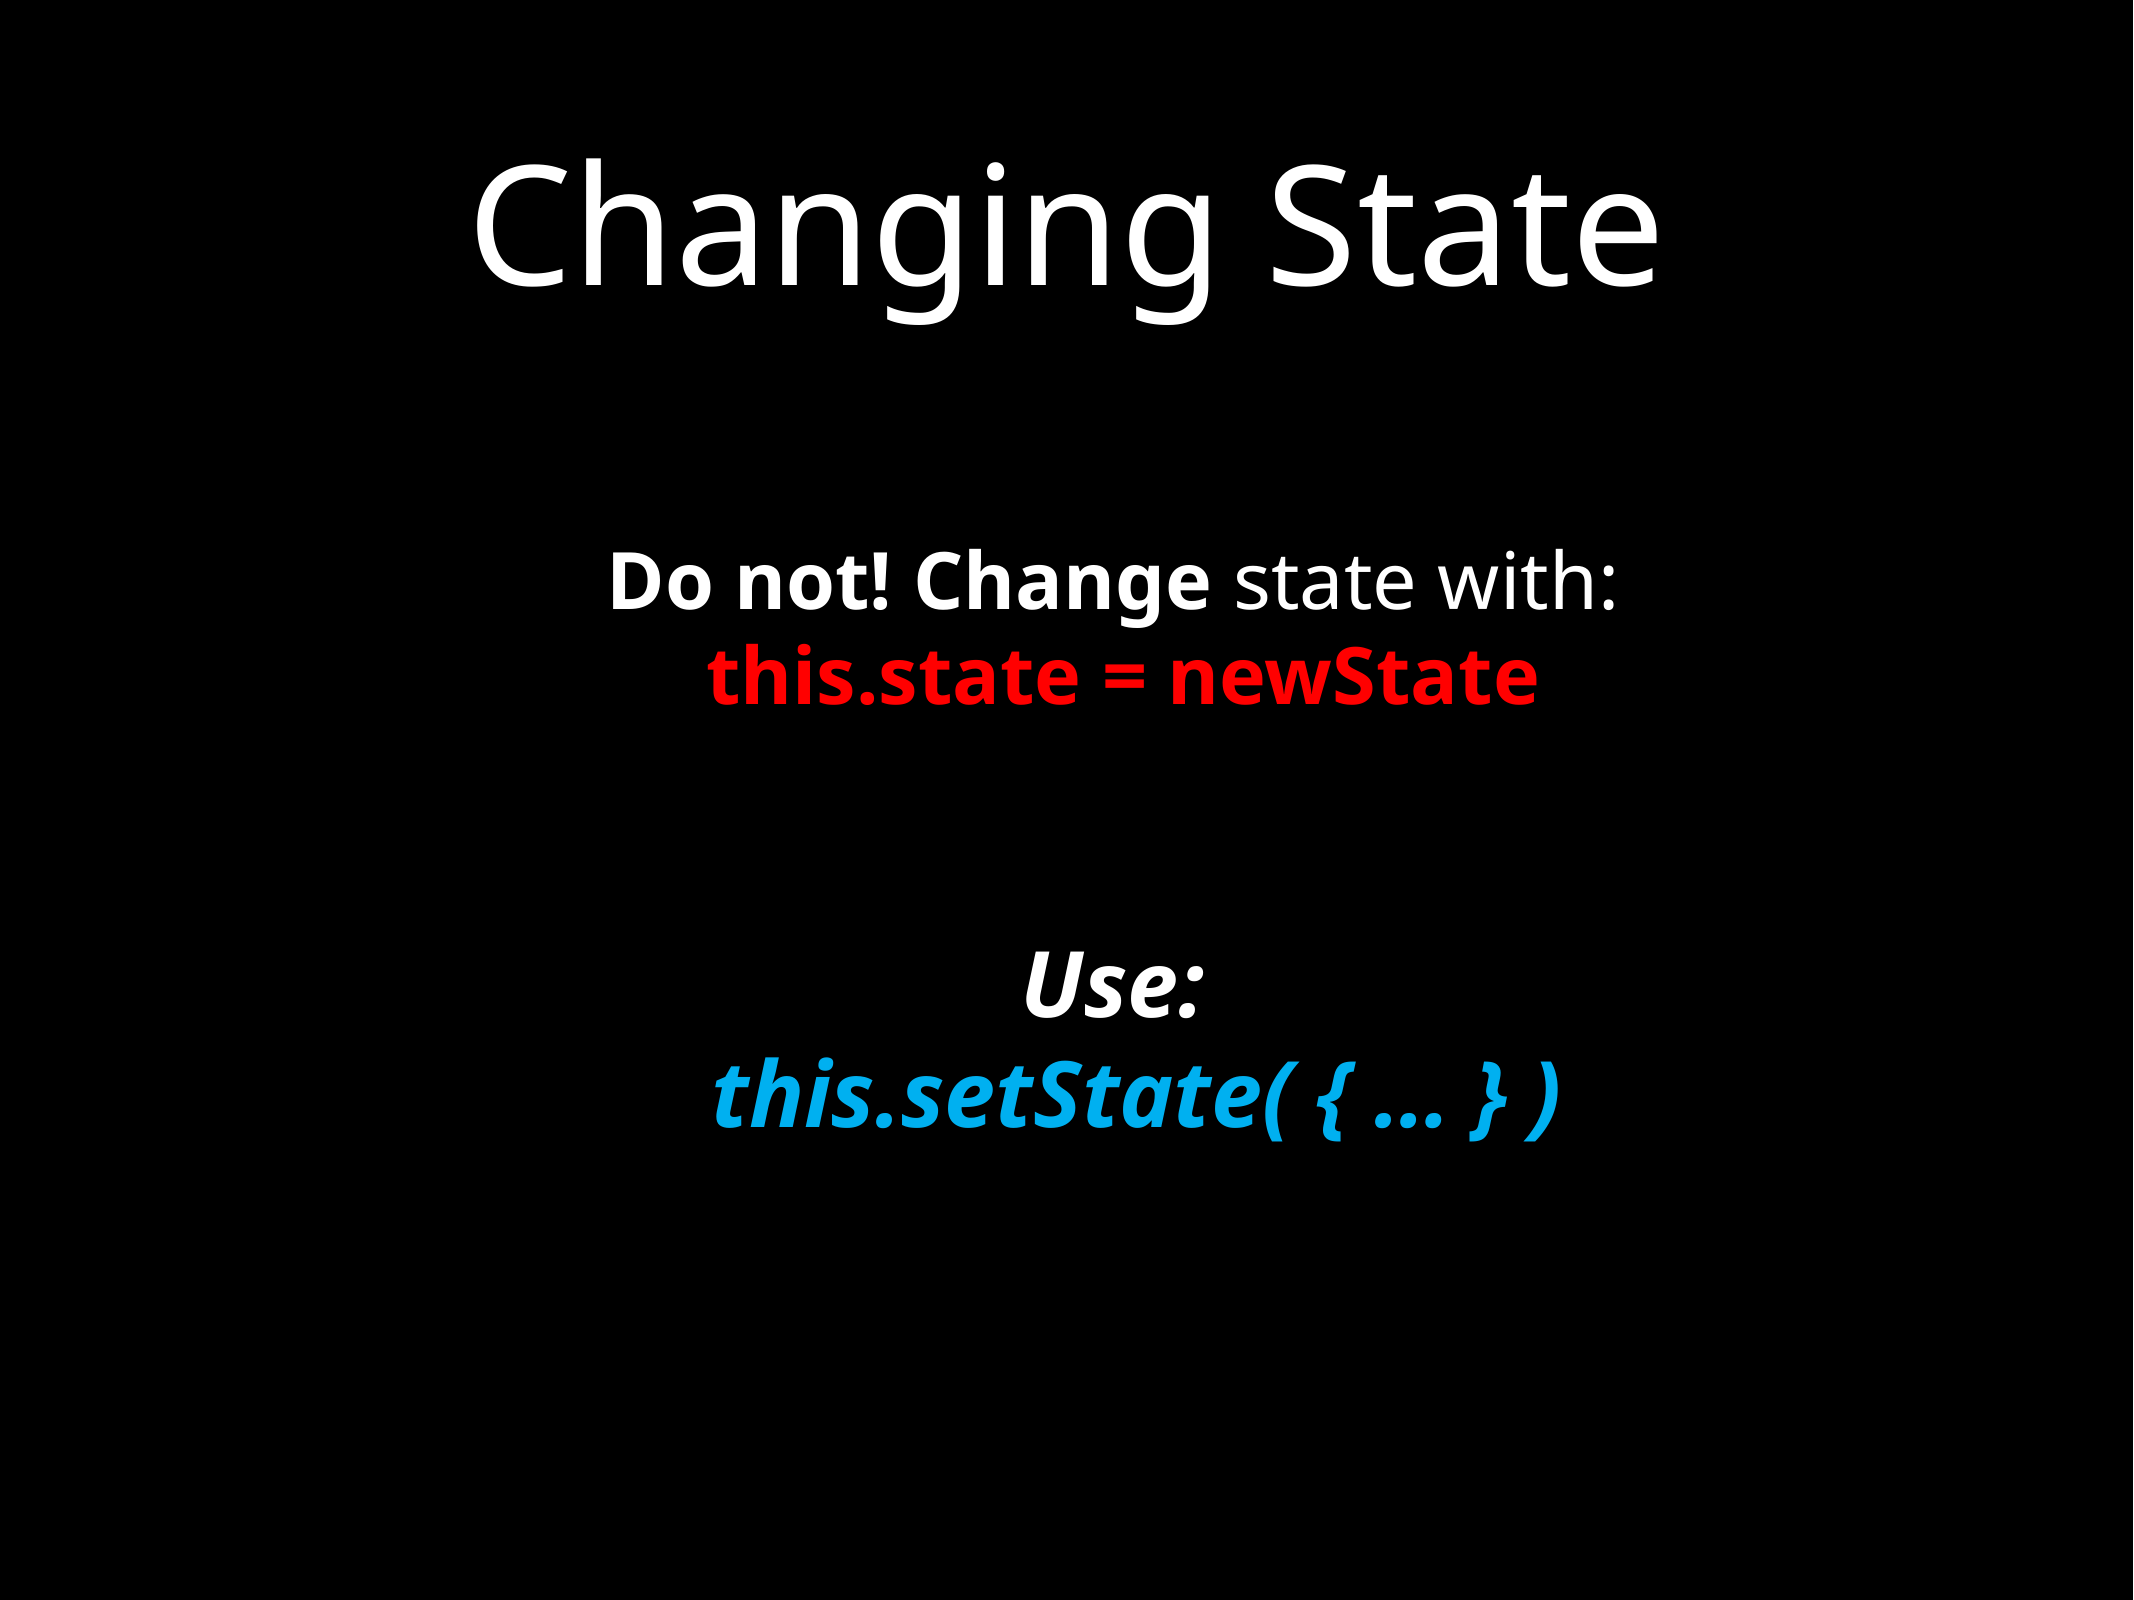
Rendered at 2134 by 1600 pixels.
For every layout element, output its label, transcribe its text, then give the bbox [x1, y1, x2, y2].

list Do not! Change state with: this.state = newState Use: this.setState( { … } ) [156, 425, 2040, 1457]
title Changing State [156, 41, 1978, 396]
